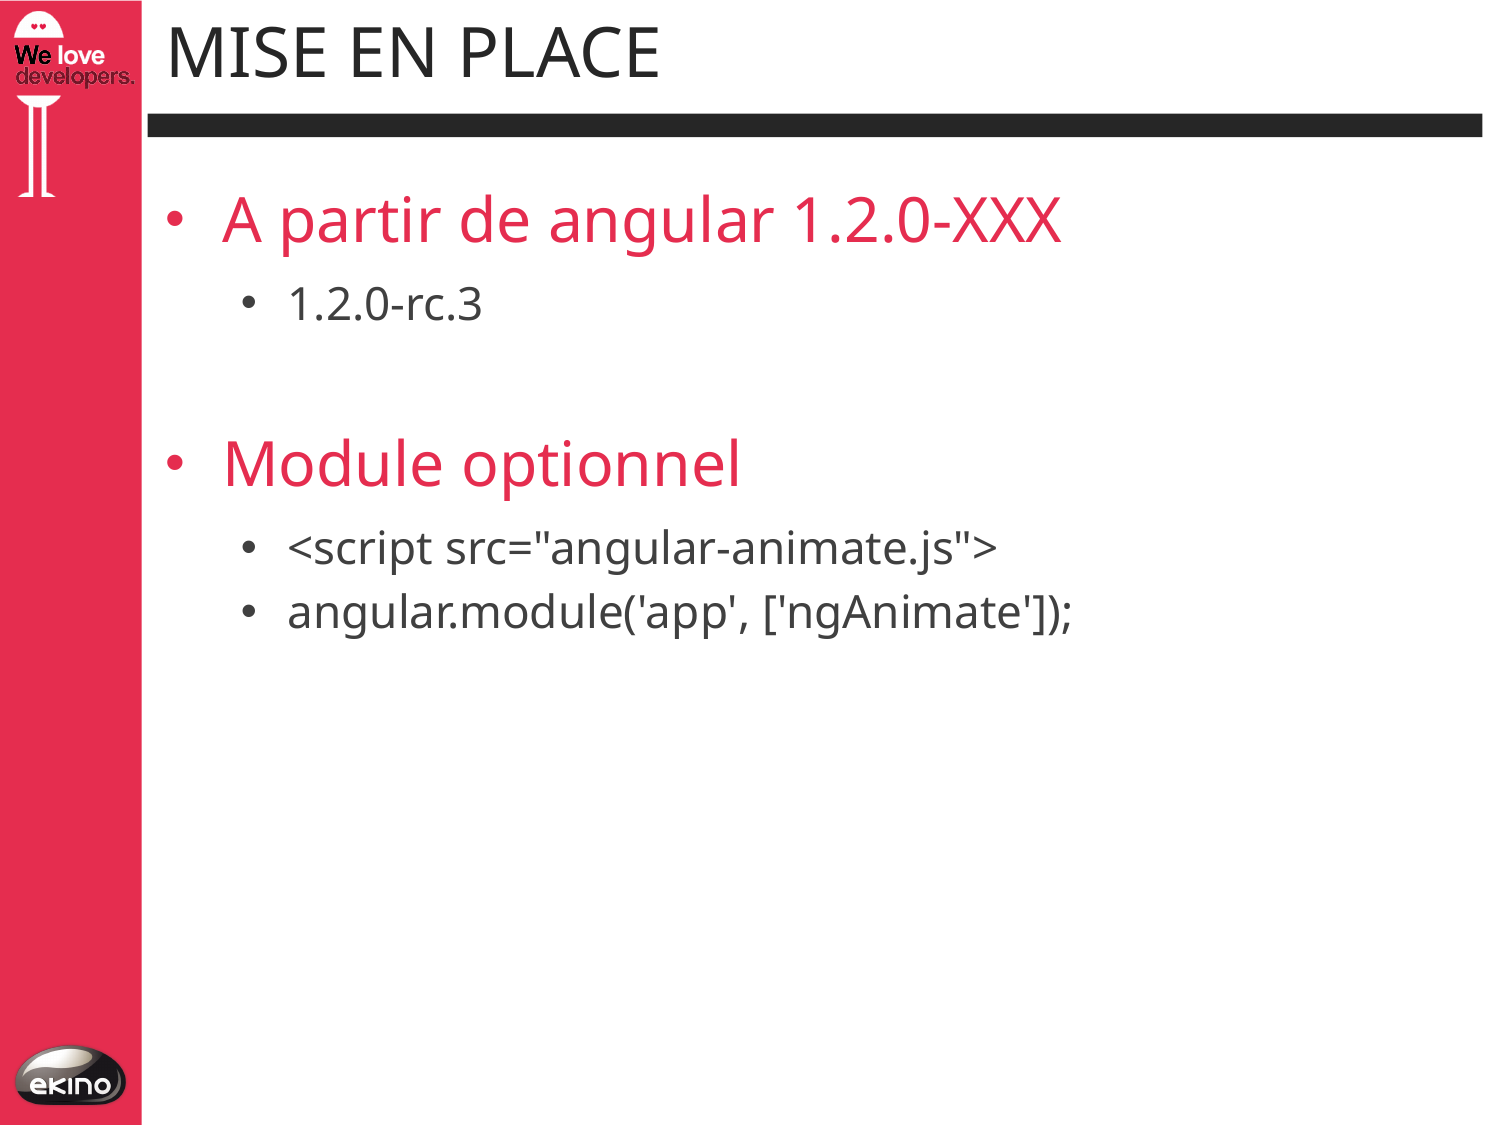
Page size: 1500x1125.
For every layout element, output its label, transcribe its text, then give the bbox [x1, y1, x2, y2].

picture [11, 1041, 130, 1109]
title Mise en place [151, 0, 1483, 99]
picture [6, 1, 136, 197]
list A partir de angular 1.2.0-XXX 1.2.0-rc.3 Module optionnel <script src="angular-animate.js"> angular.module('app', ['ngAnimate']); [151, 172, 1483, 1043]
